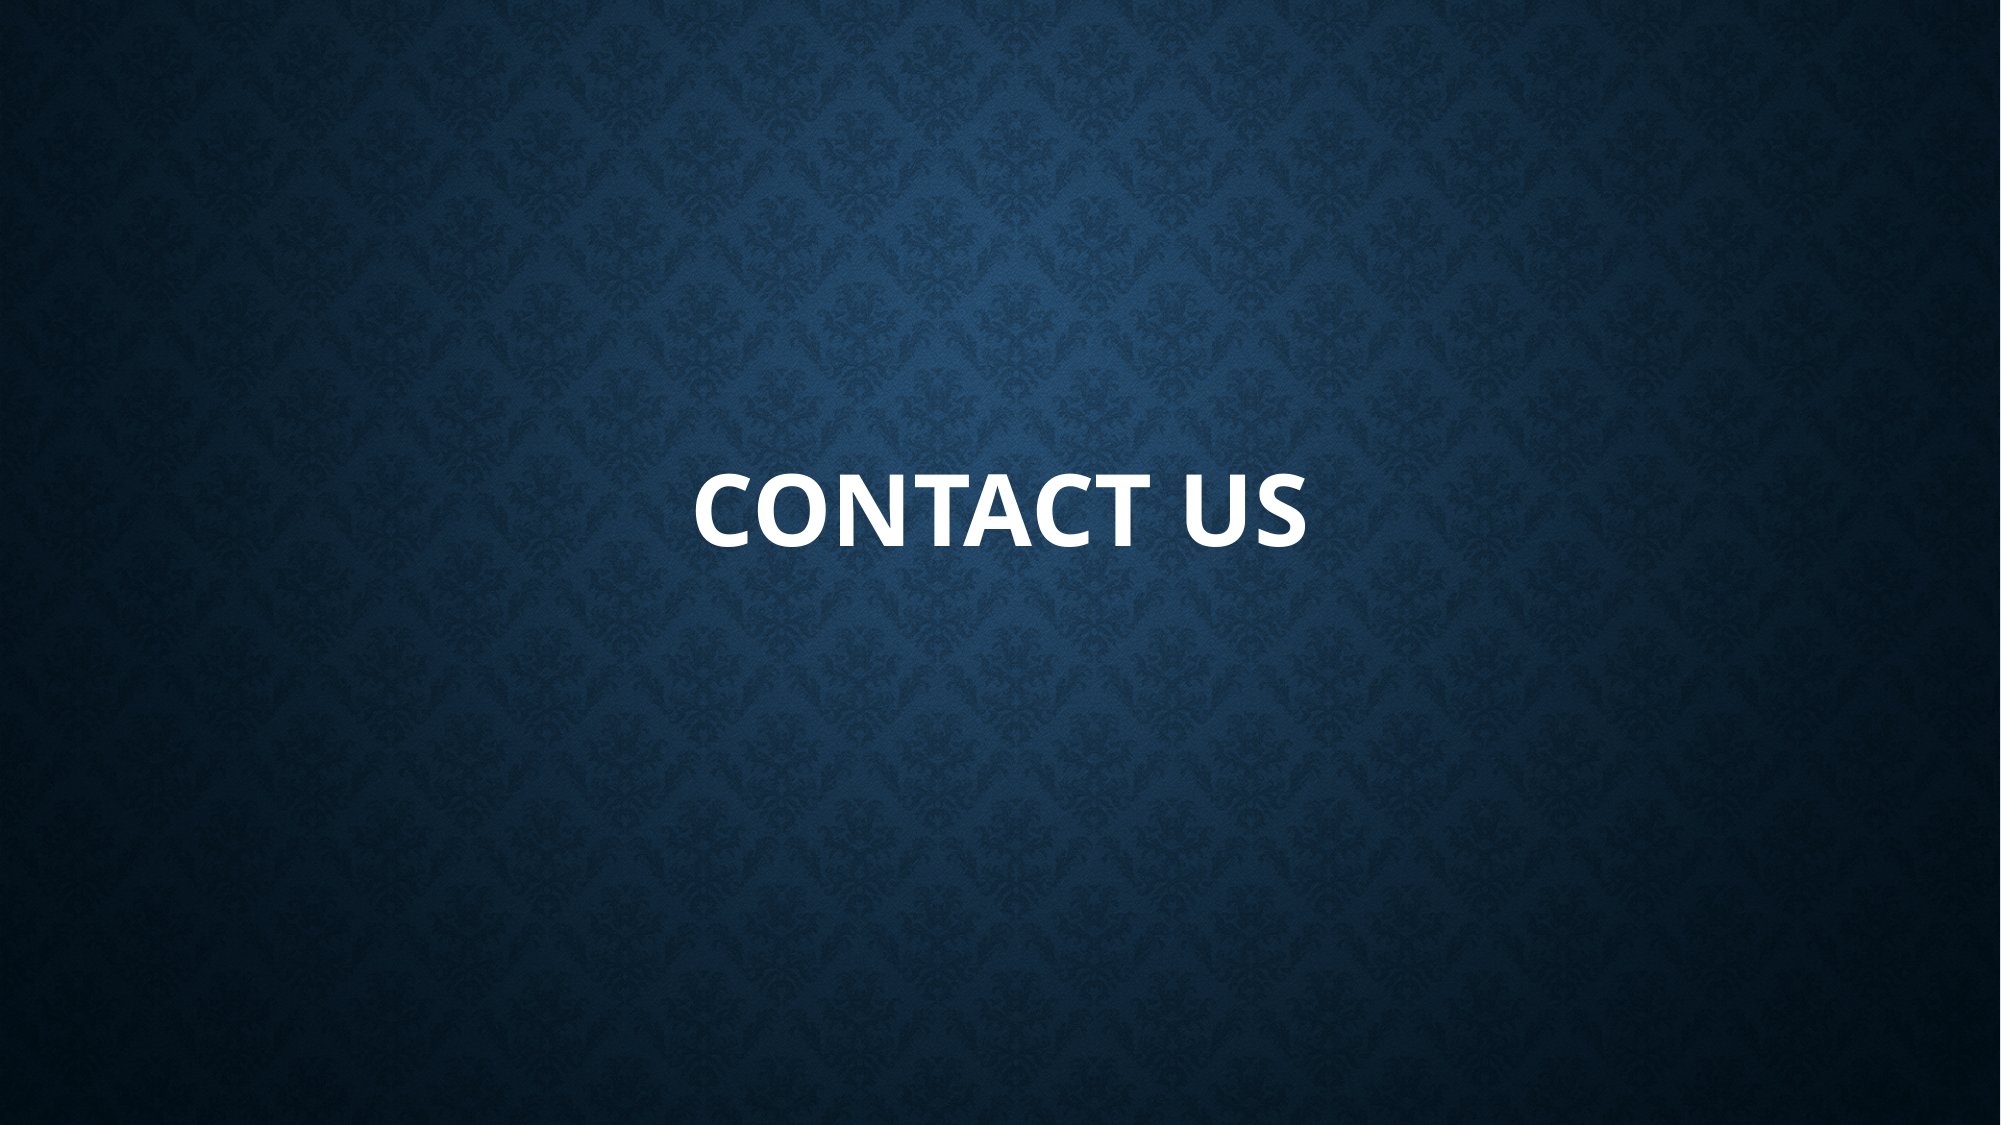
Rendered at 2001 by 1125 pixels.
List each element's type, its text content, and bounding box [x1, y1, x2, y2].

subtitle [261, 590, 1739, 863]
title Contact us [261, 184, 1739, 576]
